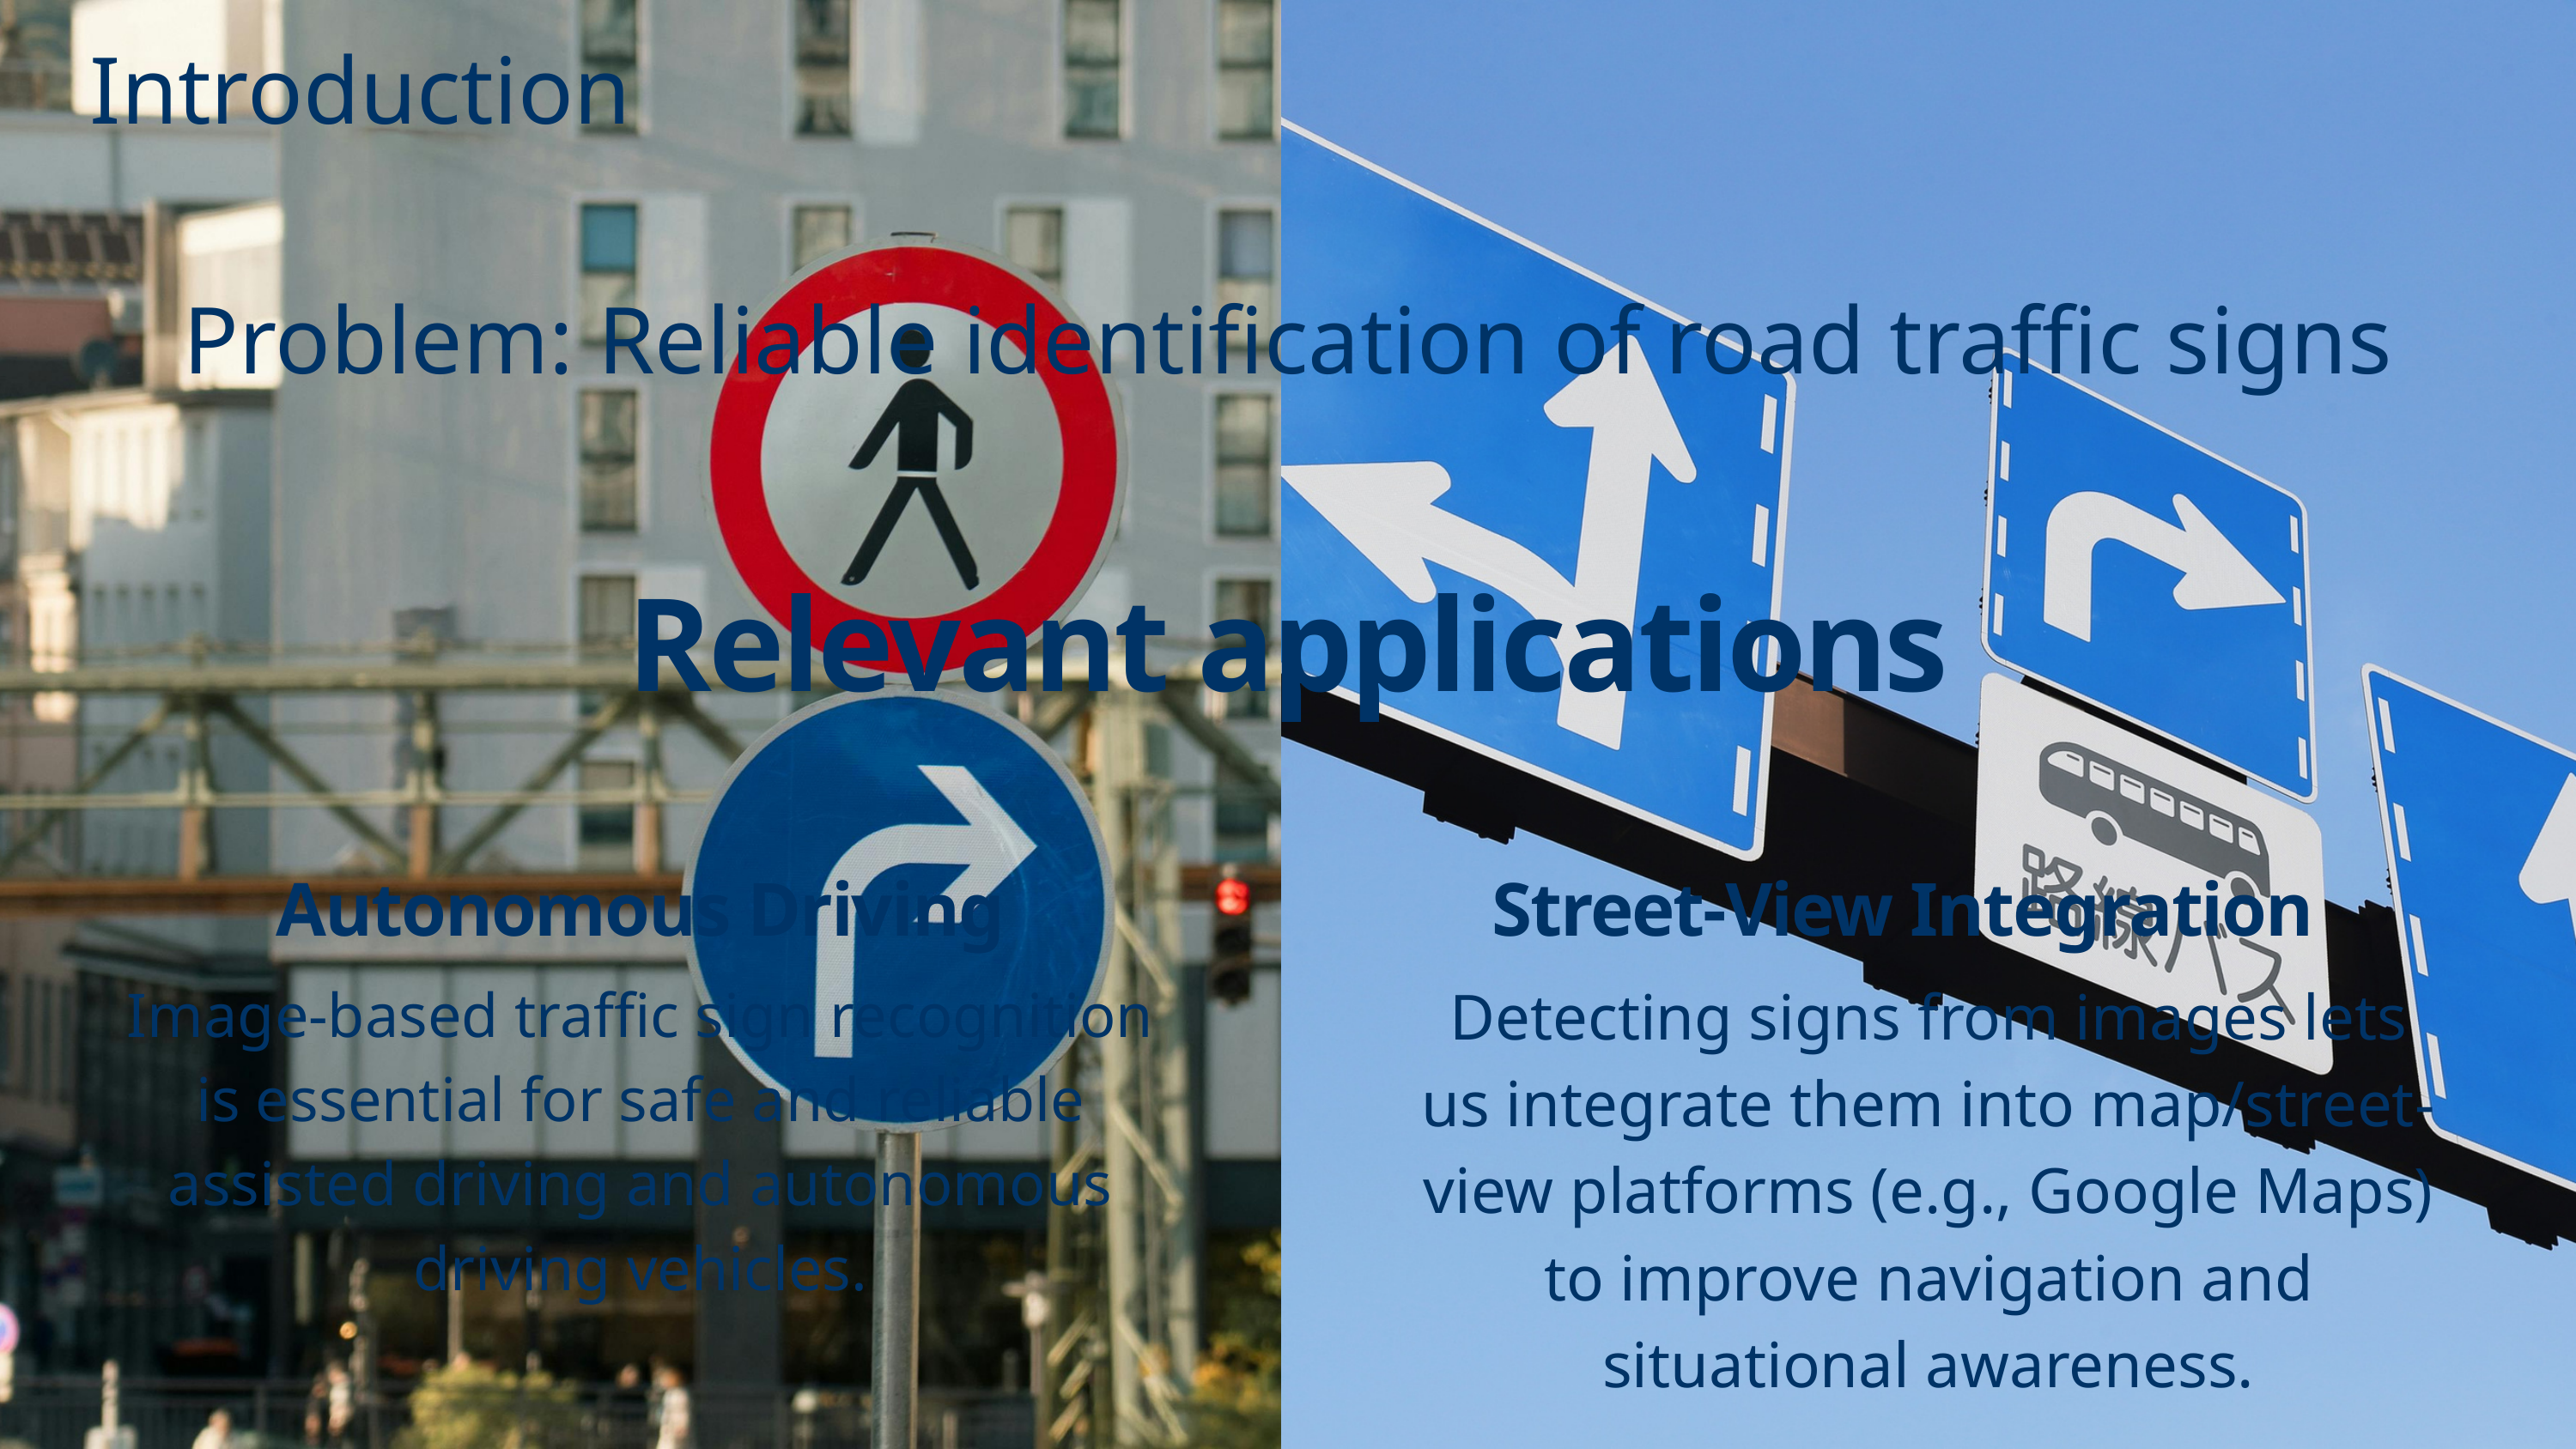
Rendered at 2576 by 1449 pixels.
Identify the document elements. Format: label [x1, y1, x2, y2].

text_box [1280, 0, 2576, 1449]
text_box [0, 0, 1279, 1449]
